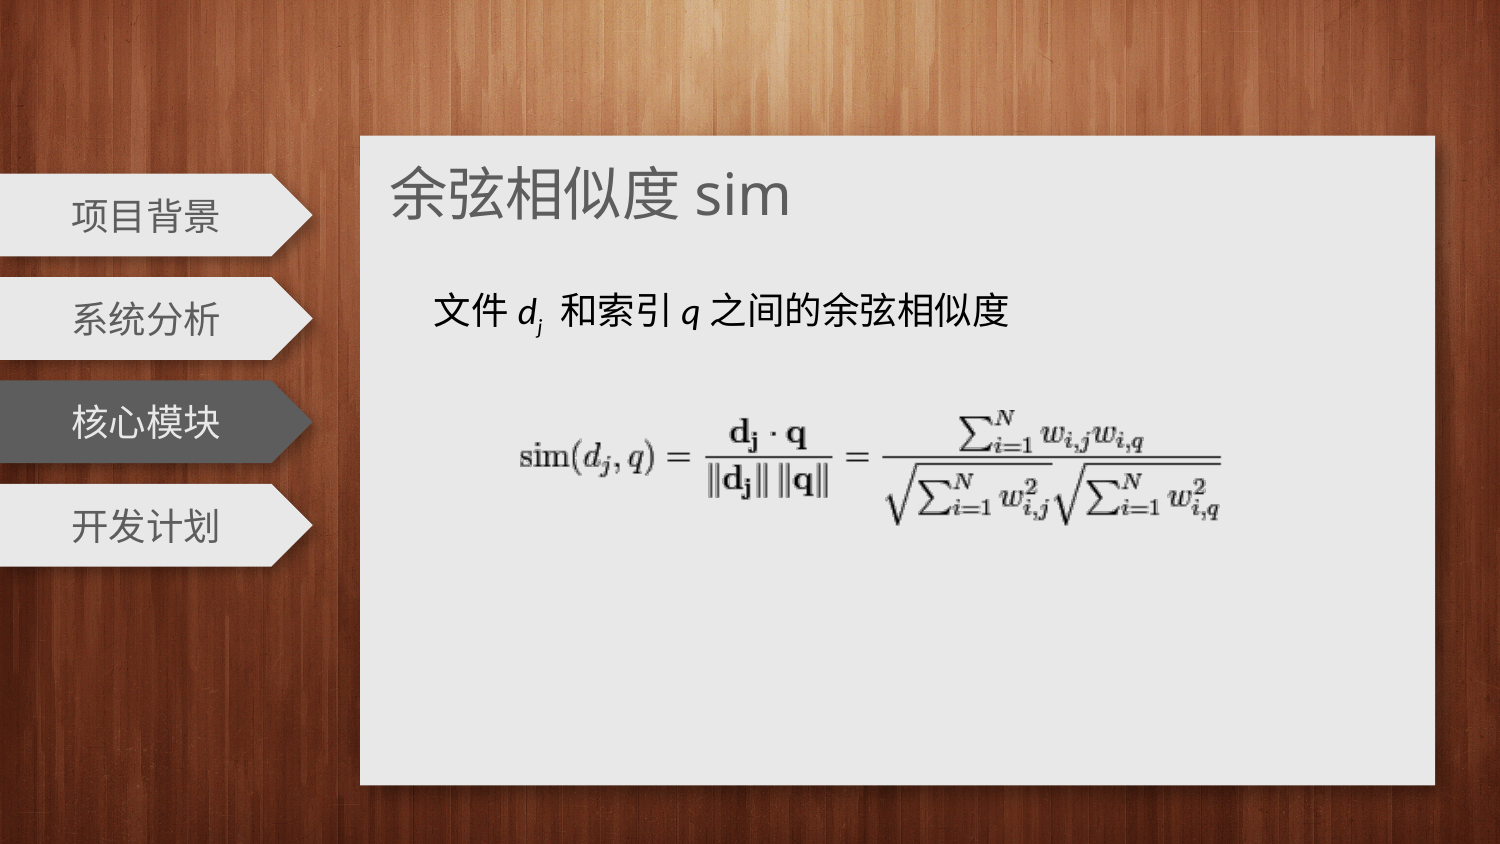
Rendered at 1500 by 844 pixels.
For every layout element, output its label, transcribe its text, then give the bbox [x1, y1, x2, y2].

text_box 核心模块 [0, 378, 315, 466]
text_box 项目背景 [0, 171, 315, 259]
text_box 文件dj 和索引q之间的余弦相似度 [419, 279, 1105, 391]
text_box 系统分析 [0, 274, 315, 362]
text_box [358, 133, 1437, 787]
picture [0, 0, 1500, 844]
text_box 余弦相似度sim [374, 150, 809, 235]
text_box 开发计划 [0, 481, 315, 569]
